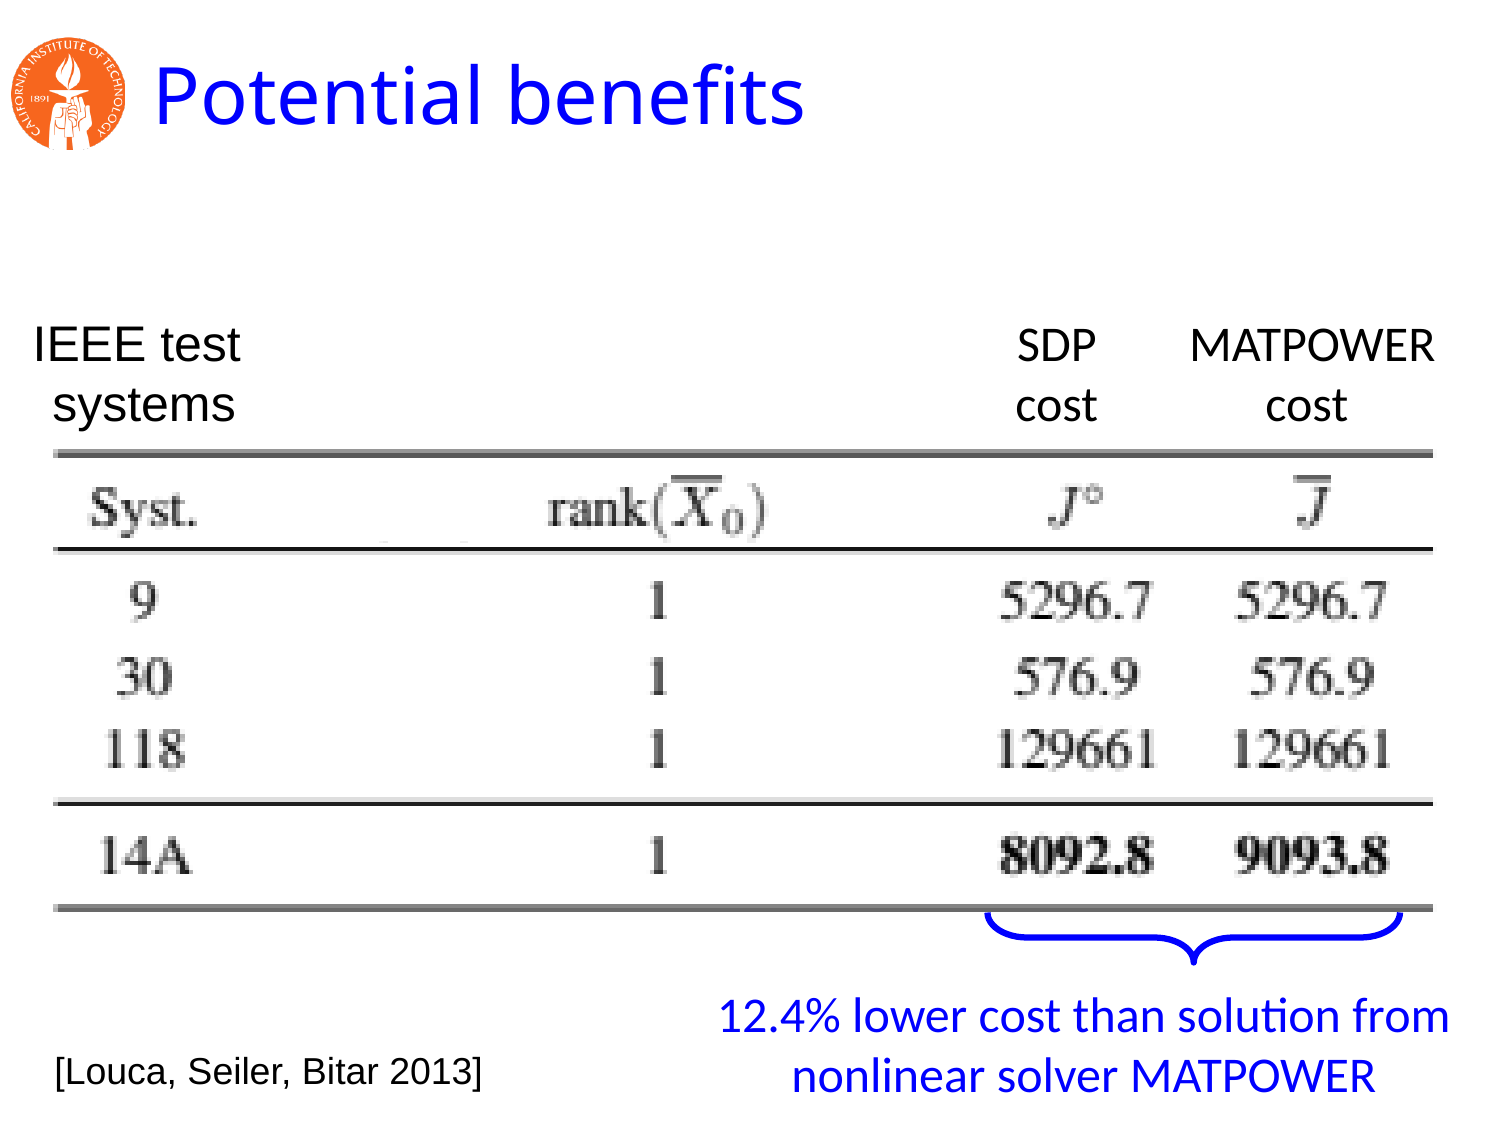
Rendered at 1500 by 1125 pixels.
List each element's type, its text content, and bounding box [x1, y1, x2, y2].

text_box [Louca, Seiler, Bitar 2013] [24, 1039, 513, 1100]
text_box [23, 178, 1476, 913]
text_box 12.4% lower cost than solution from nonlinear solver MATPOWER [687, 974, 1481, 1110]
title Potential benefits [137, 37, 1463, 176]
text_box [989, 921, 1398, 963]
